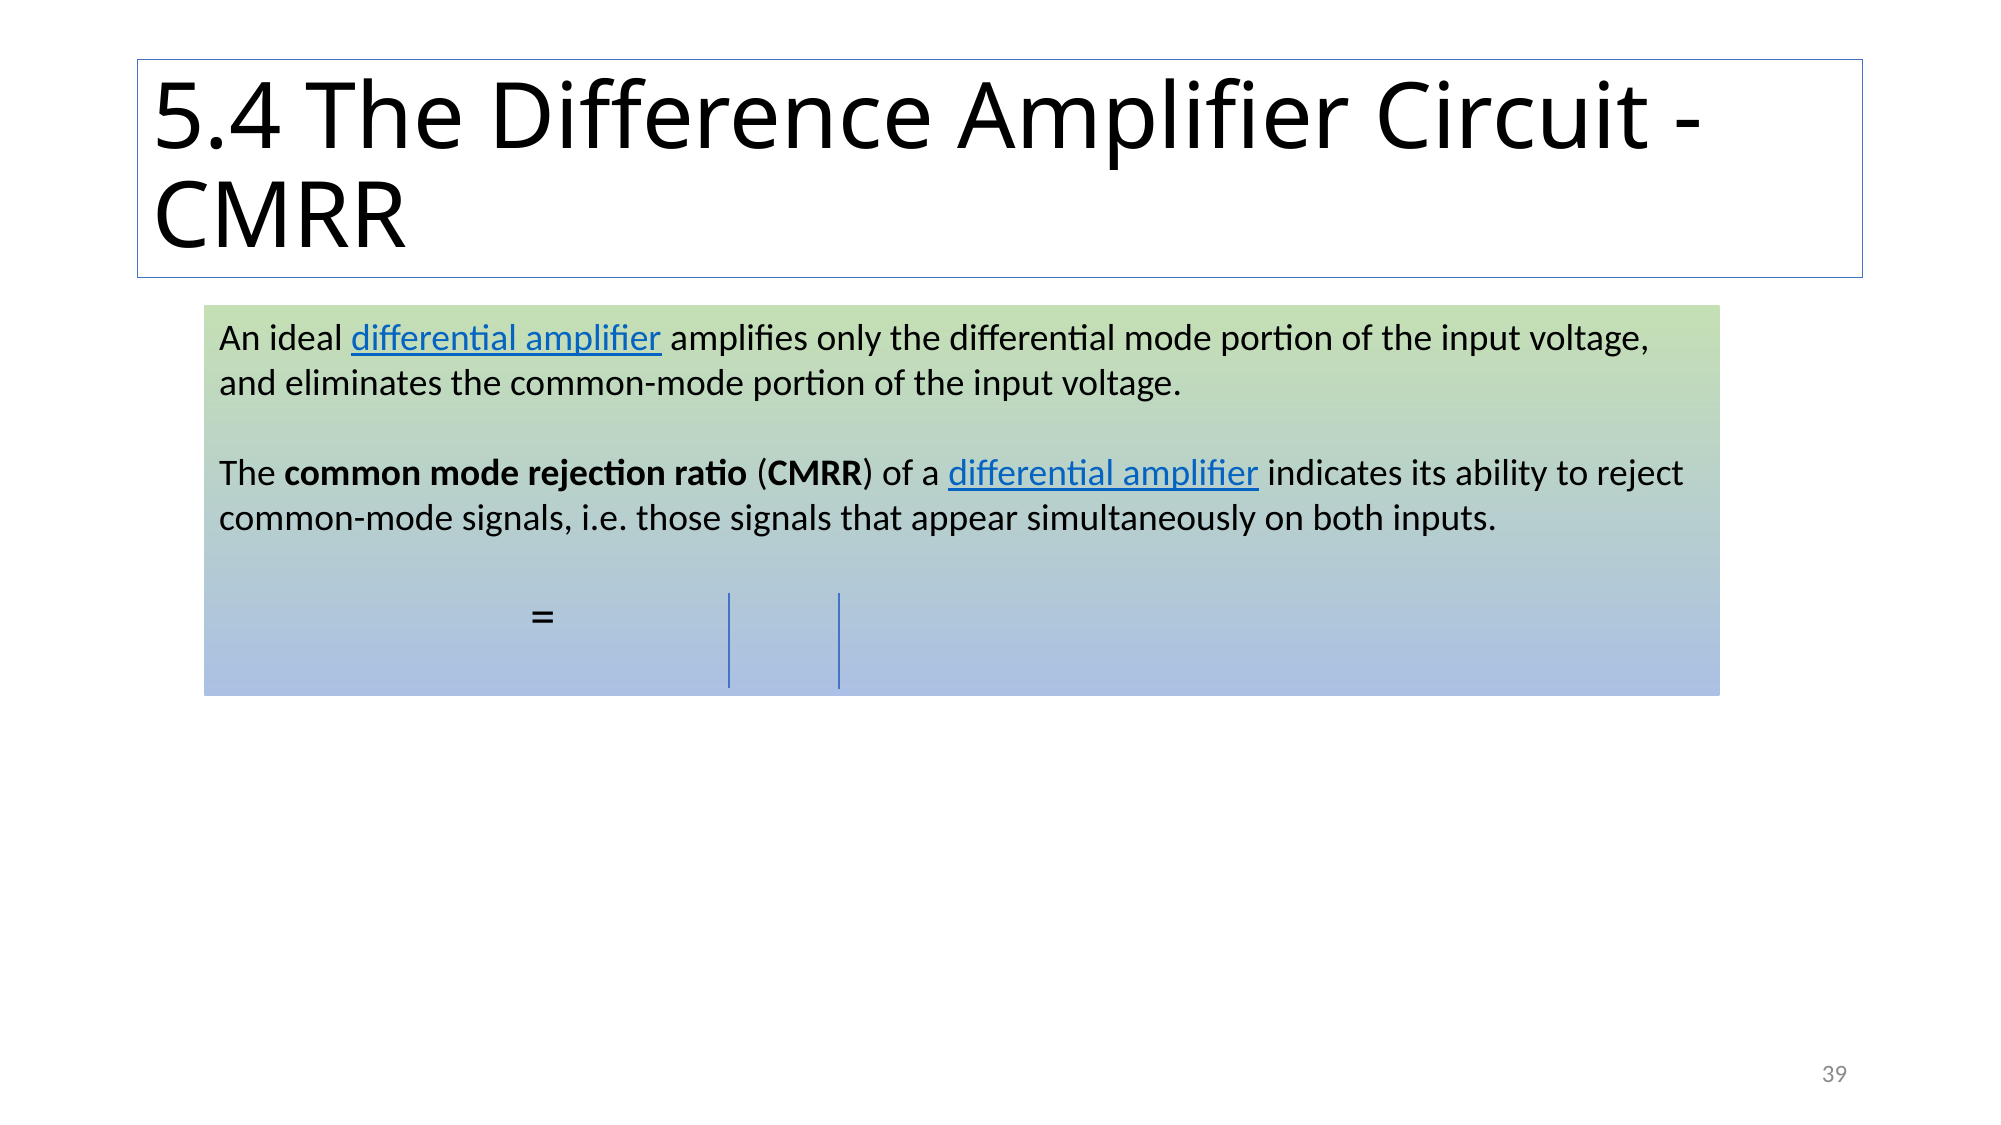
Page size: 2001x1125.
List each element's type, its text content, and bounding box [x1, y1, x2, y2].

slide_number 39 [1412, 1042, 1863, 1103]
title 5.4 The Difference Amplifier Circuit - CMRR [137, 59, 1863, 278]
